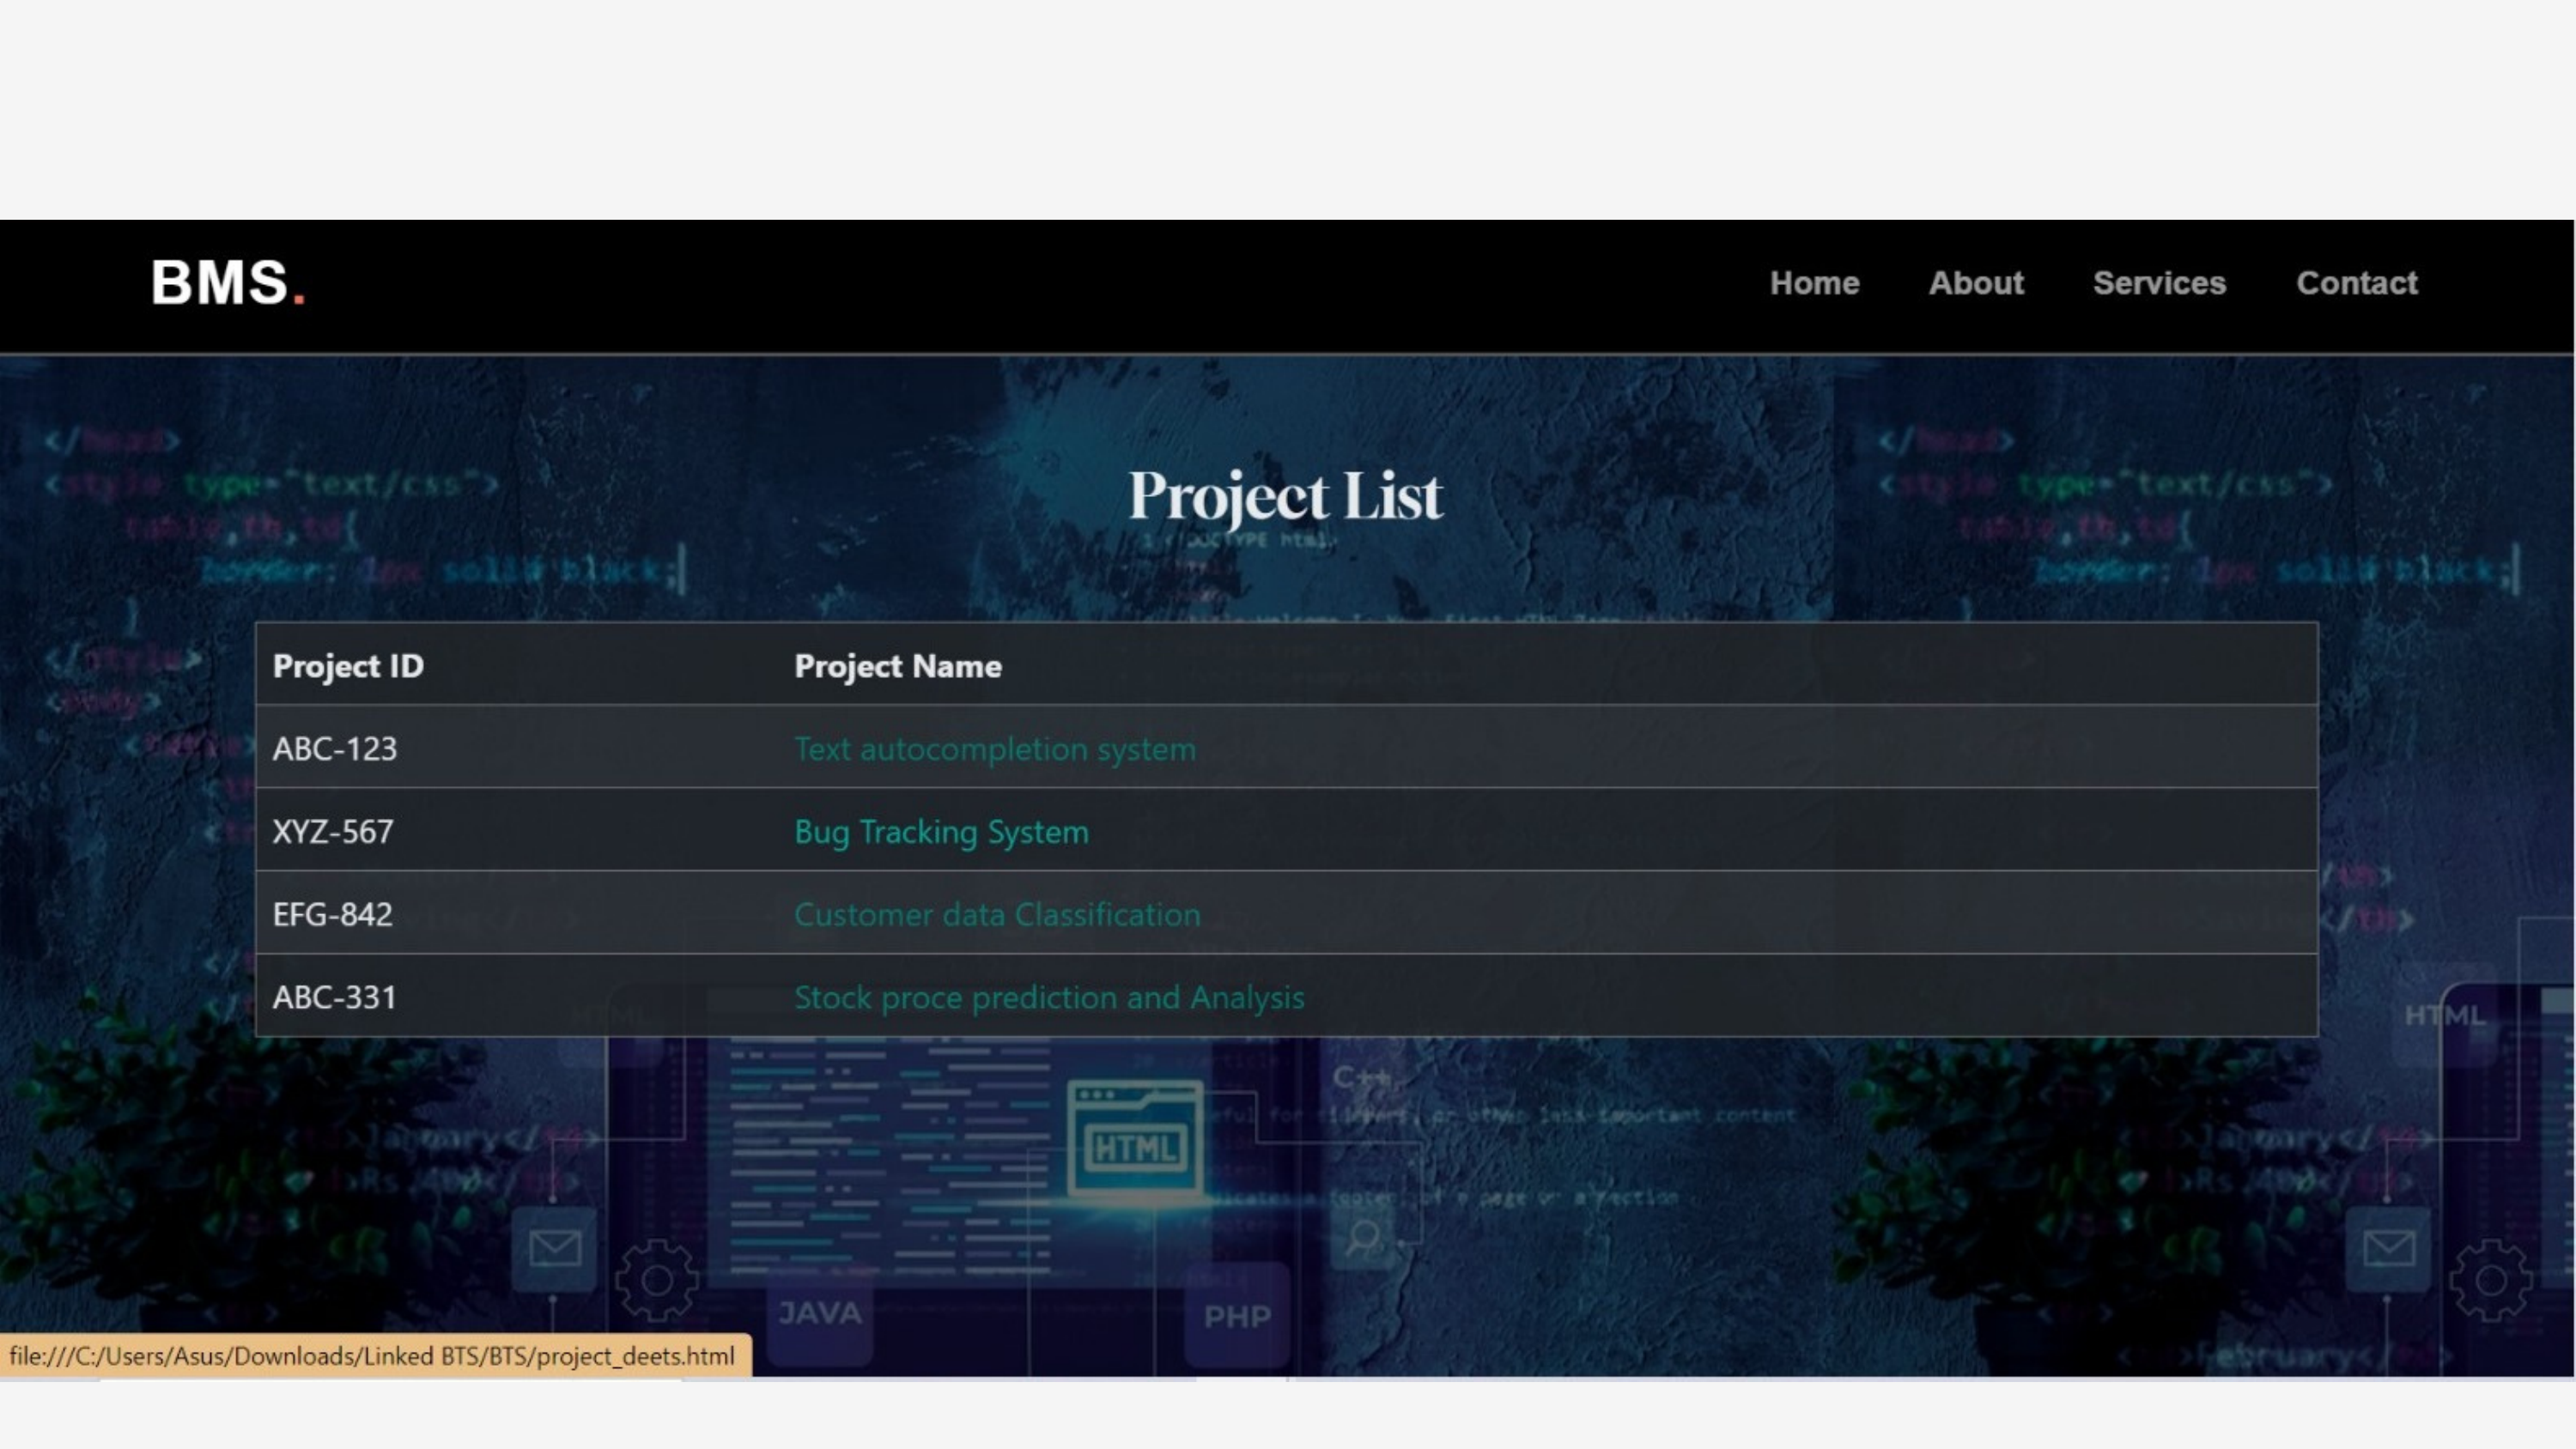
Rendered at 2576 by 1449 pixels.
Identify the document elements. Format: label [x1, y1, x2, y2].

text_box [0, 220, 2576, 1382]
